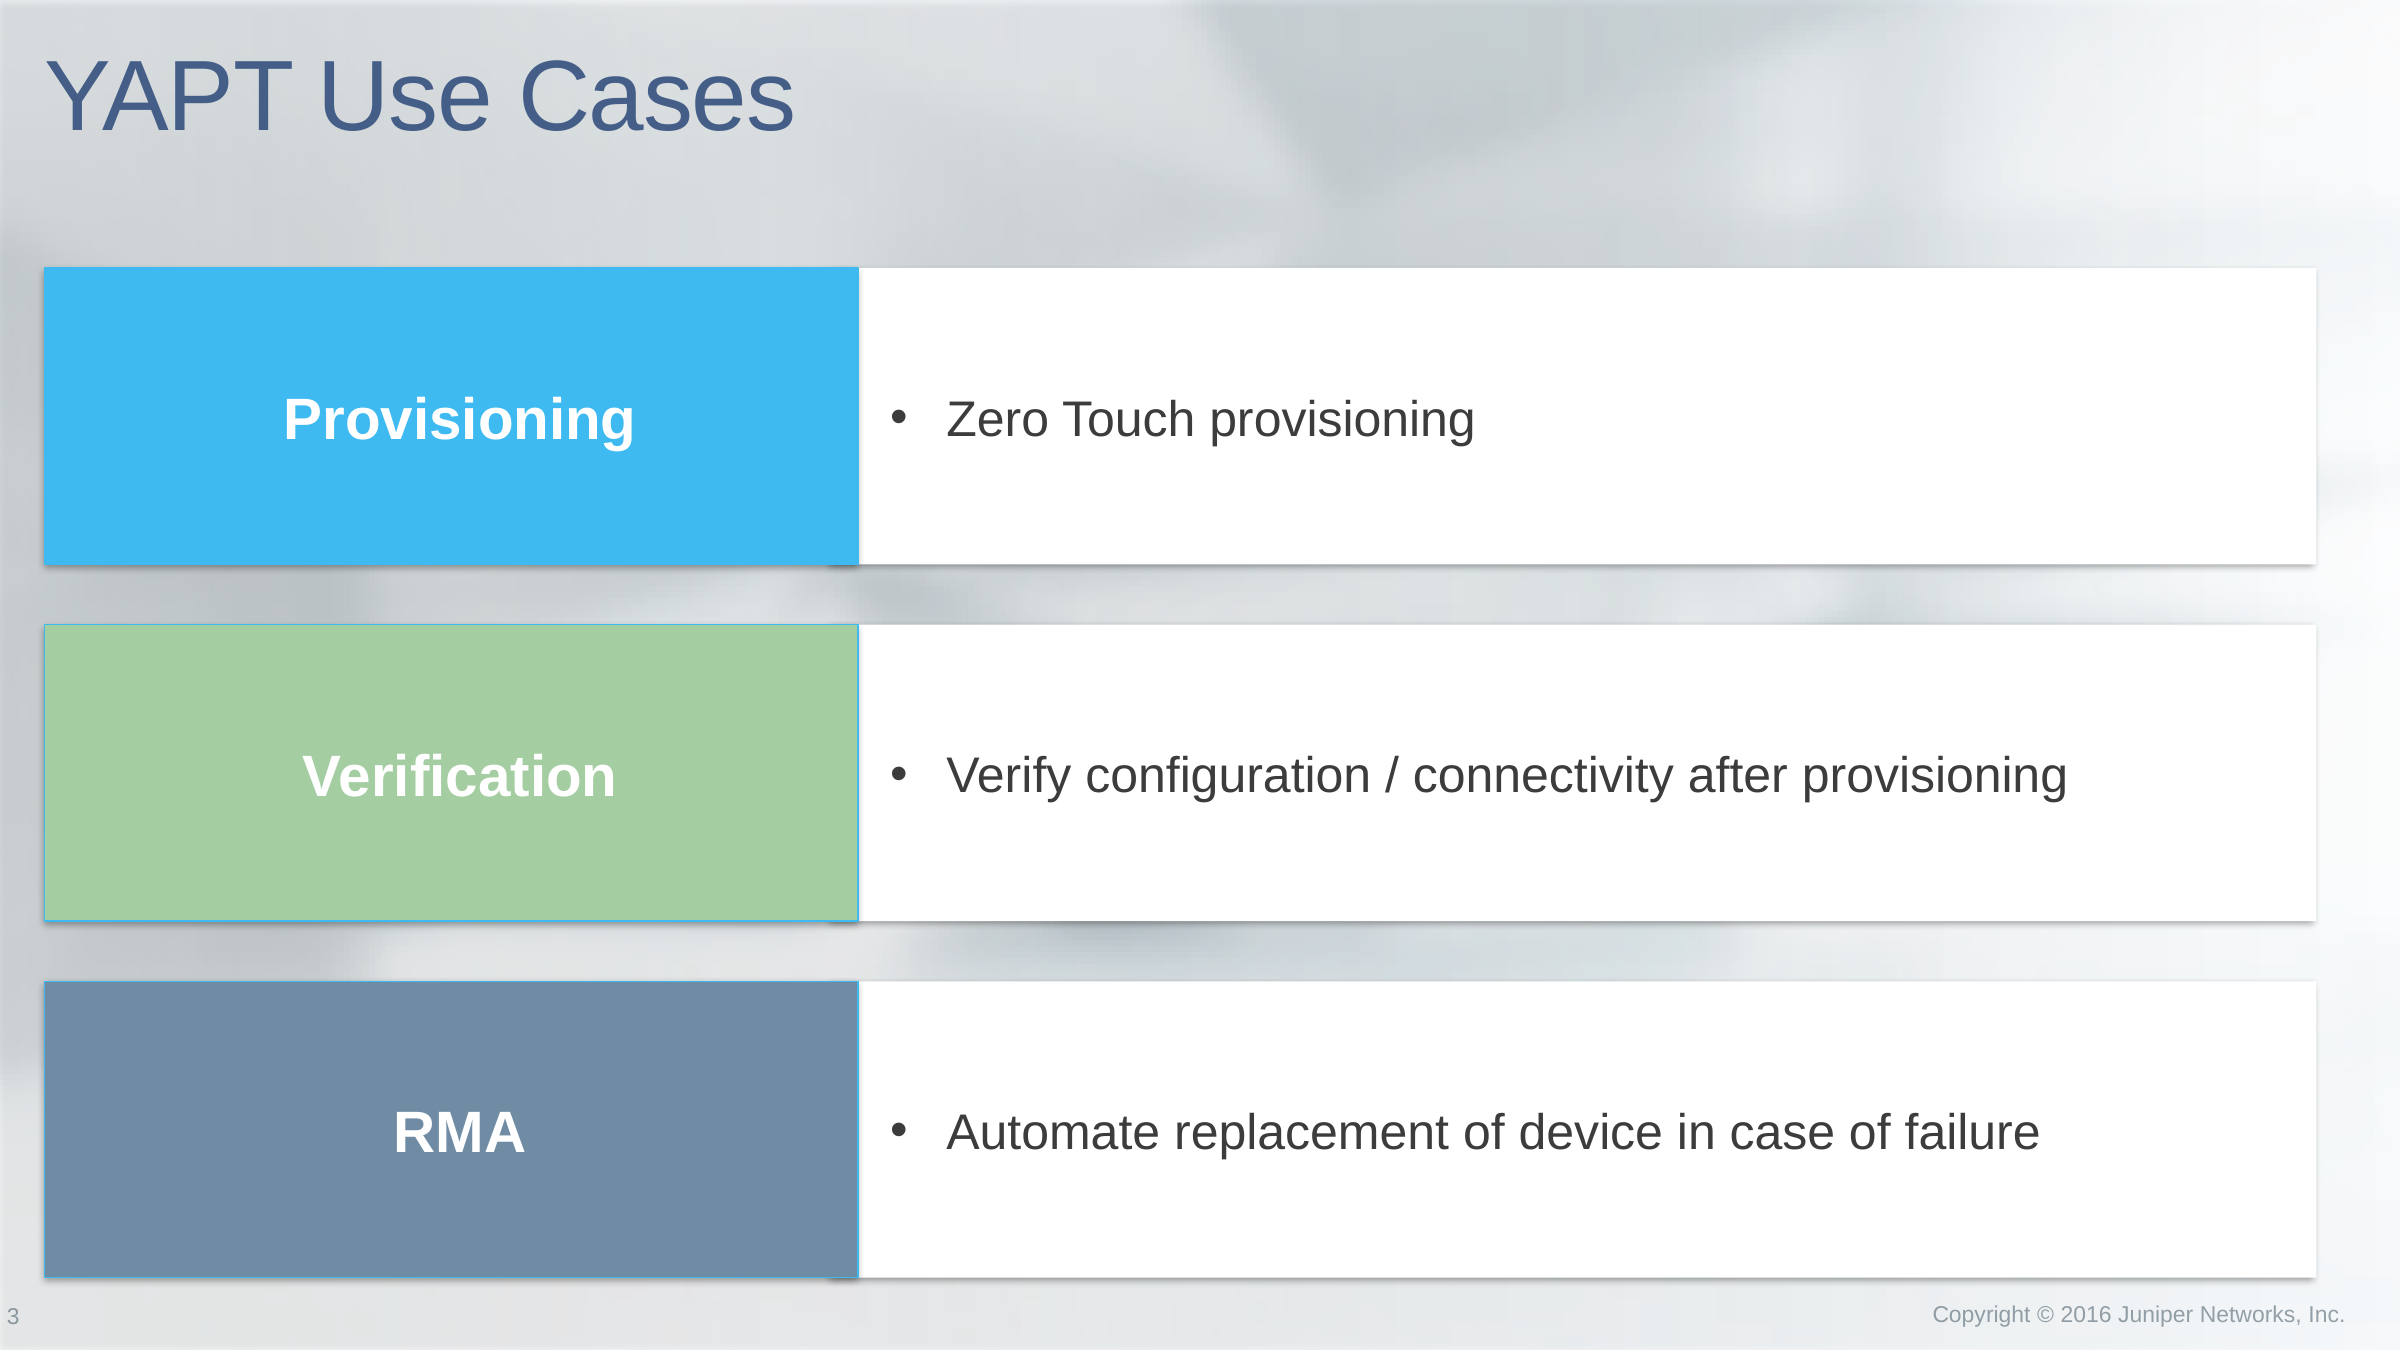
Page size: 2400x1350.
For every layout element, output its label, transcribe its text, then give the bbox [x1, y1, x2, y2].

text_box Automate replacement of device in case of failure [860, 981, 2317, 1278]
text_box Zero Touch provisioning [859, 267, 2317, 565]
text_box Verification [44, 624, 859, 922]
text_box RMA [44, 981, 859, 1278]
text_box Verify configuration / connectivity after provisioning [859, 624, 2317, 922]
text_box Provisioning [44, 267, 859, 565]
title YAPT Use Cases [44, 42, 2205, 153]
